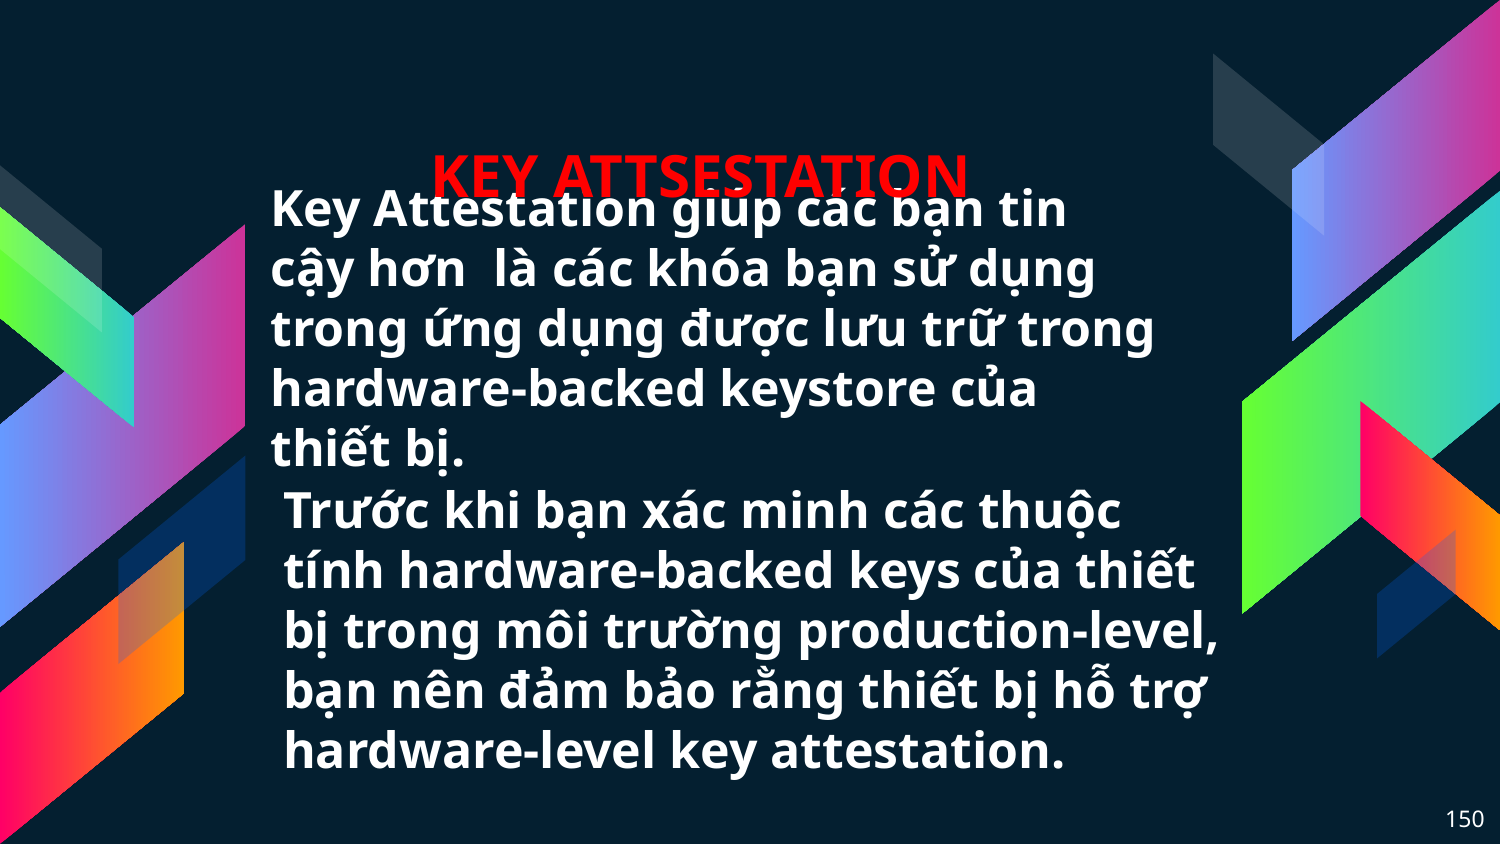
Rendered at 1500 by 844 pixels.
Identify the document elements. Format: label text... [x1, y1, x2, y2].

text_box Trước khi bạn xác minh các thuộc tính hardware-backed keys của thiết bị trong môi trường production-level, bạn nên đảm bảo rằng thiết bị hỗ trợ hardware-level key attestation. [268, 471, 1247, 787]
text_box KEY ATTSESTATION [405, 131, 997, 216]
list Key Attestation giúp các bạn tin cậy hơn là các khóa bạn sử dụng trong ứng dụng được lưu trữ trong hardware-backed keystore của thiết bị. [255, 258, 1174, 394]
slide_number 150 [1403, 789, 1500, 844]
